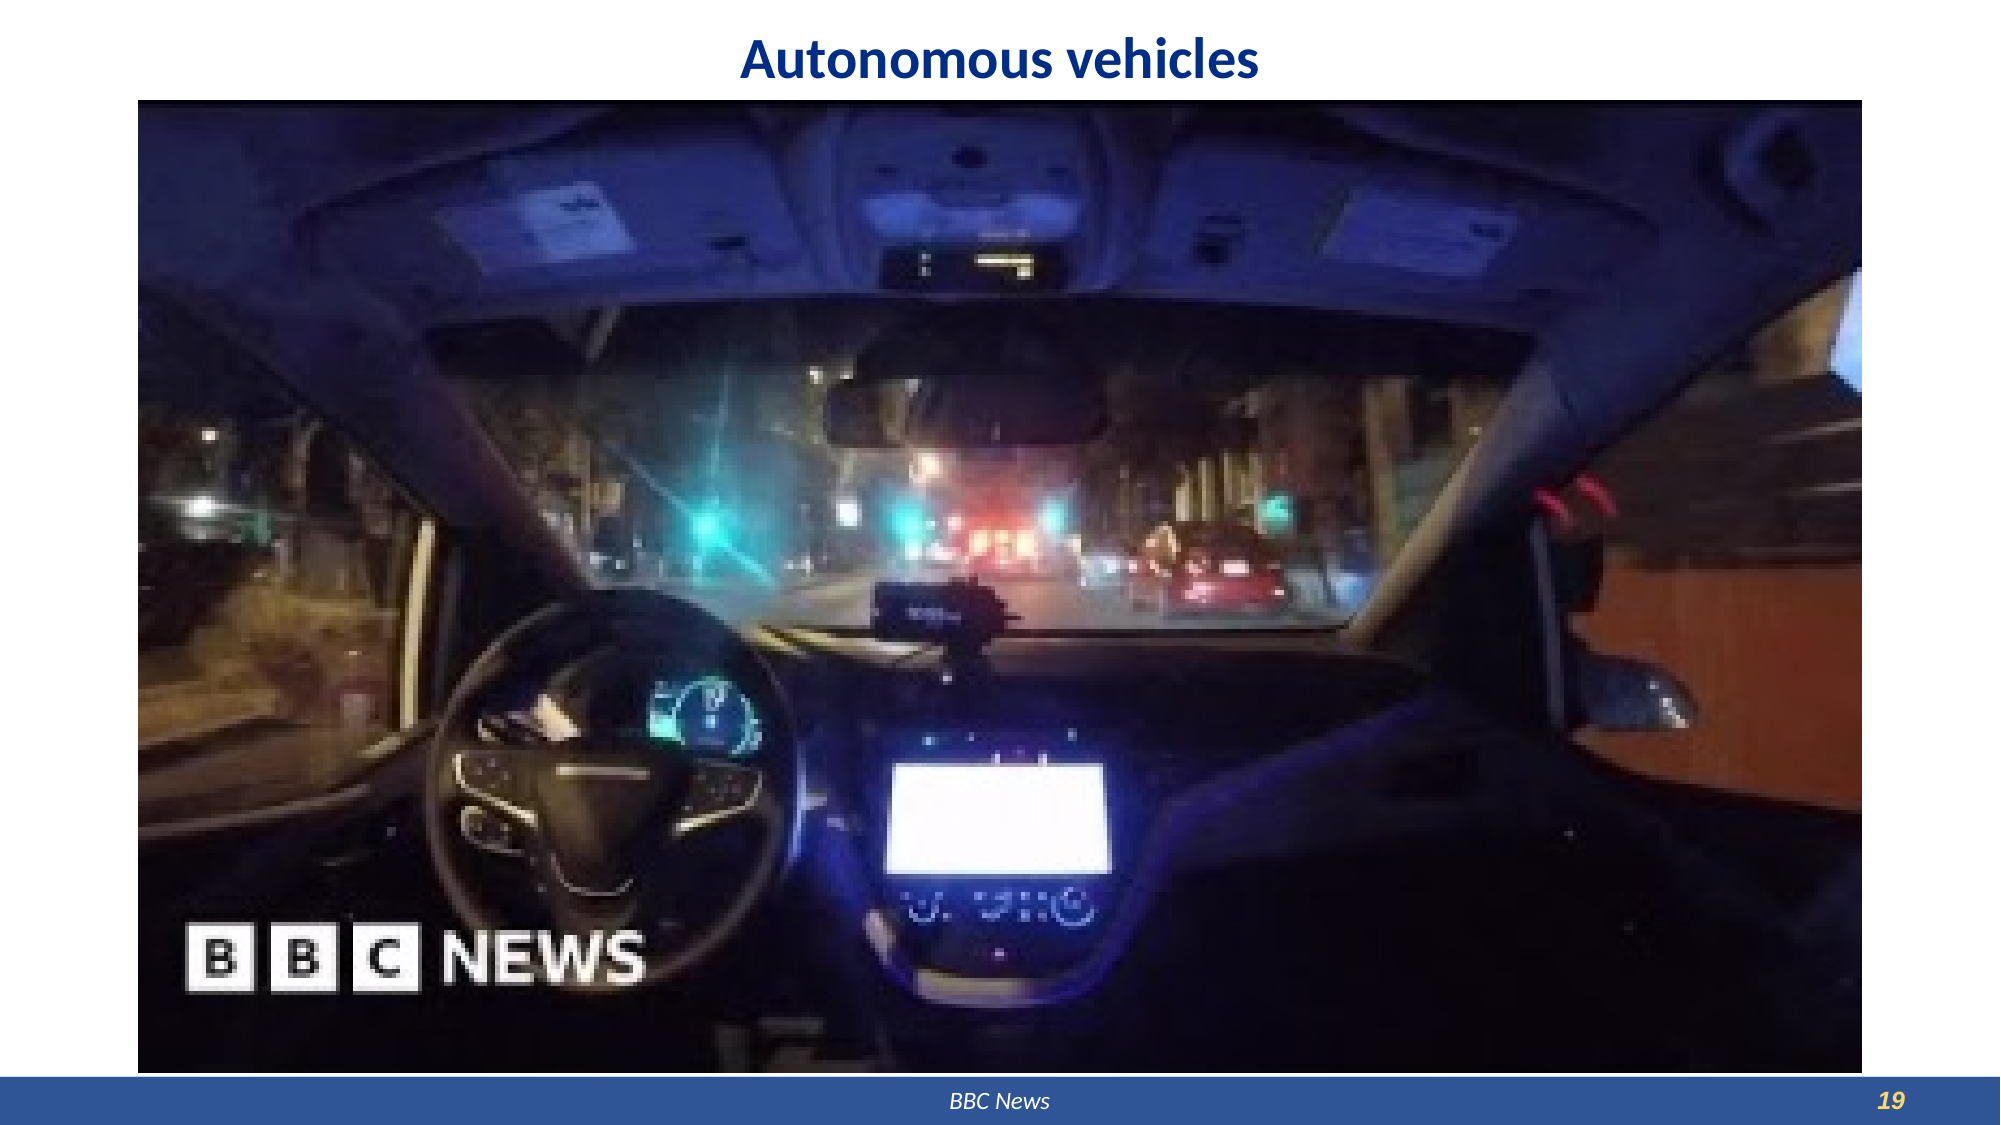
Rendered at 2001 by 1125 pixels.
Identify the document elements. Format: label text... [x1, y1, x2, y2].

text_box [137, 99, 1863, 1074]
title Autonomous vehicles [137, 20, 1863, 99]
text_box BBC News [934, 1077, 1066, 1122]
